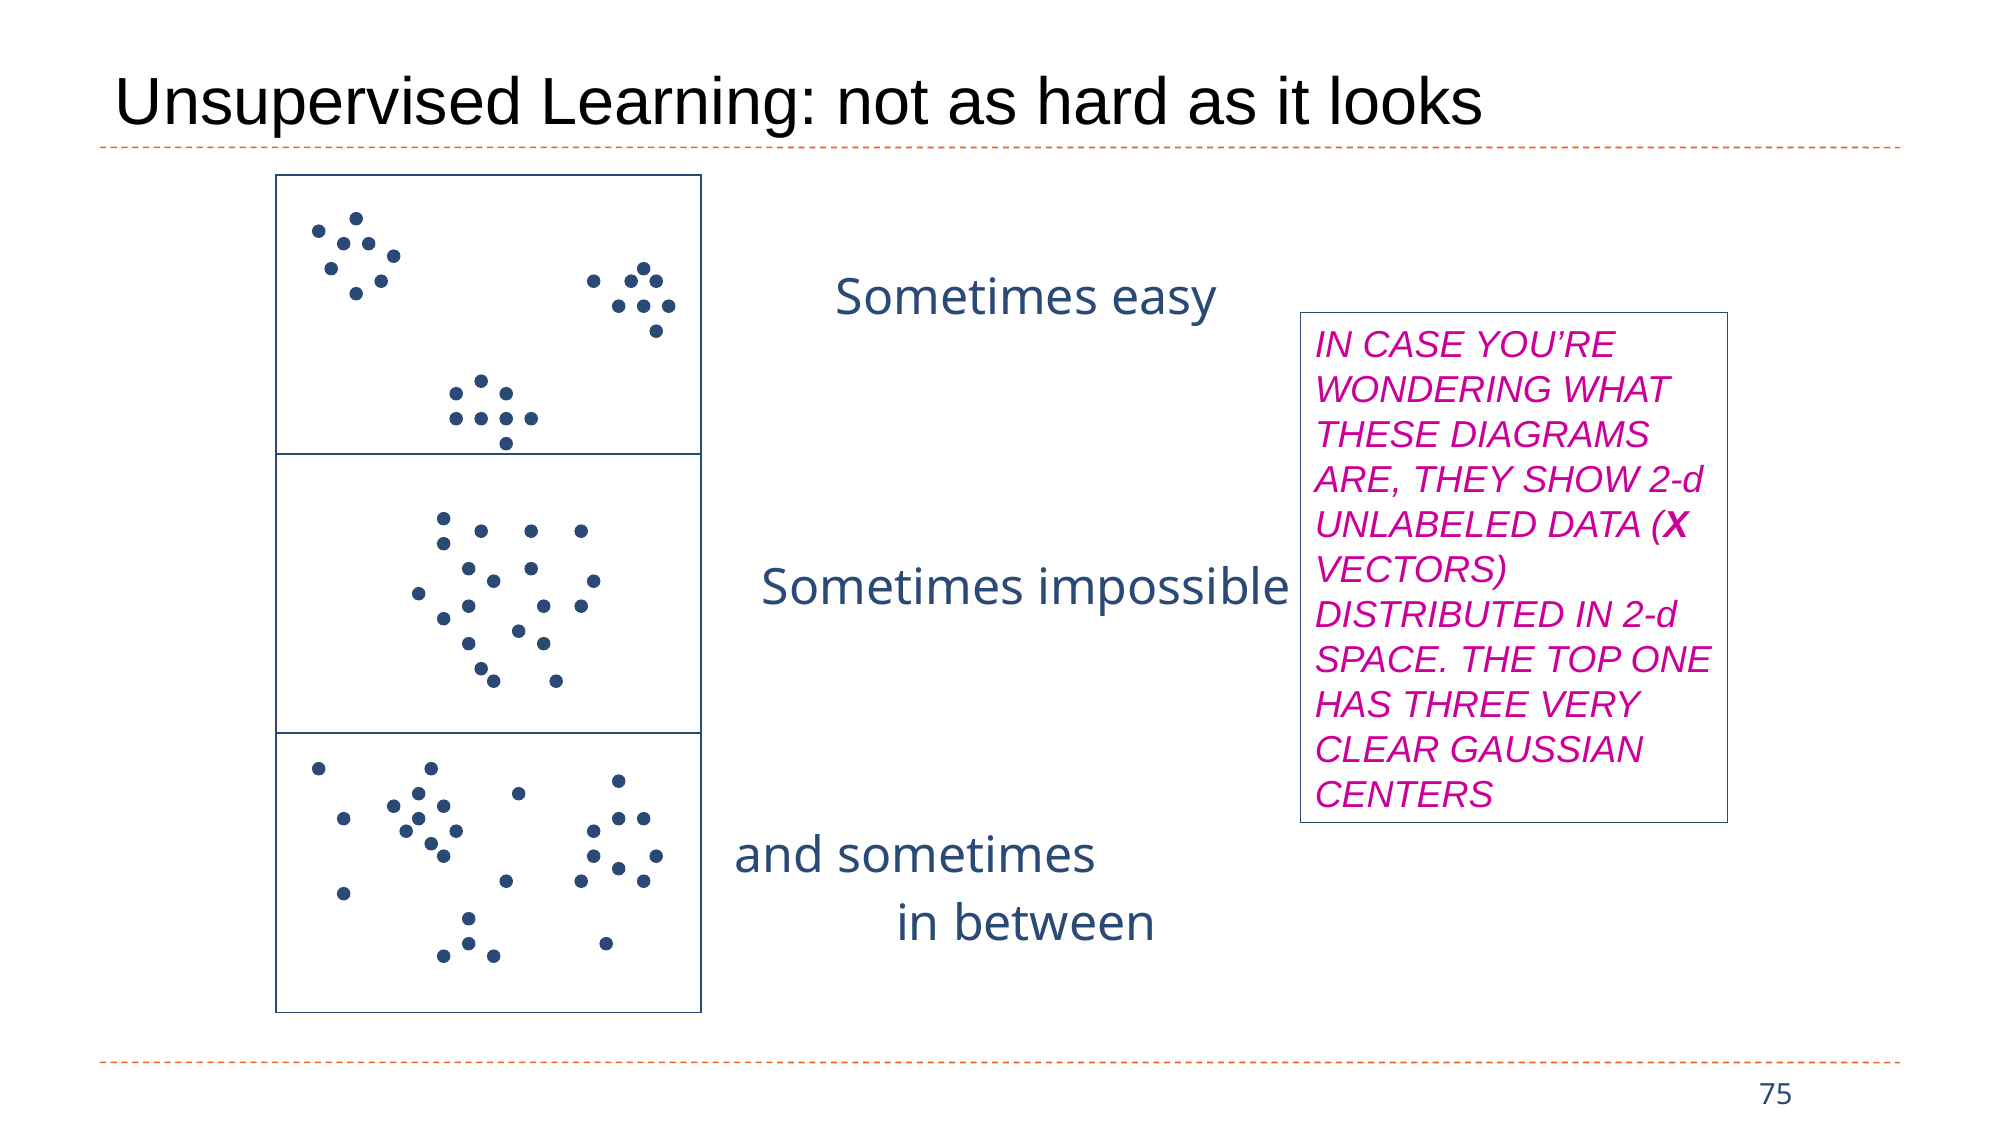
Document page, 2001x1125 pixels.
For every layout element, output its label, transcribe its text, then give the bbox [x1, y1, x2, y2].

text_box [587, 274, 600, 288]
text_box [487, 574, 500, 588]
text_box [462, 637, 475, 650]
table_cell [277, 455, 700, 732]
text_box [462, 562, 475, 575]
text_box [337, 812, 350, 825]
text_box [337, 237, 350, 250]
text_box [612, 812, 625, 825]
text_box [387, 799, 400, 813]
text_box [349, 212, 363, 225]
text_box [612, 774, 625, 788]
table_cell and sometimes in between [702, 733, 1351, 1012]
text_box [349, 287, 363, 300]
title Unsupervised Learning: not as hard as it looks [99, 24, 1900, 146]
text_box [499, 437, 513, 450]
text_box [487, 674, 500, 688]
text_box [624, 274, 638, 288]
text_box [512, 624, 525, 638]
text_box [499, 387, 513, 400]
text_box [537, 599, 550, 613]
text_box [587, 824, 600, 838]
text_box [649, 849, 663, 863]
text_box [549, 674, 563, 688]
text_box [637, 874, 650, 888]
text_box [437, 612, 450, 625]
text_box [324, 262, 338, 275]
text_box [437, 799, 450, 813]
text_box [449, 412, 463, 425]
text_box [499, 874, 513, 888]
text_box [412, 587, 425, 600]
text_box [612, 299, 625, 313]
text_box [449, 824, 463, 838]
text_box [524, 562, 538, 575]
text_box [337, 887, 350, 900]
table_cell Sometimes impossible [702, 454, 1299, 733]
text_box [599, 937, 613, 950]
text_box [512, 787, 525, 800]
text_box [649, 274, 663, 288]
text_box [574, 874, 588, 888]
text_box [399, 824, 413, 838]
text_box [524, 524, 538, 538]
text_box [524, 412, 538, 425]
text_box [362, 237, 375, 250]
text_box [437, 537, 450, 550]
text_box [637, 812, 650, 825]
text_box [424, 762, 438, 775]
text_box [437, 949, 450, 963]
text_box [462, 599, 475, 613]
text_box [662, 299, 675, 313]
text_box [474, 374, 488, 388]
text_box [474, 524, 488, 538]
text_box [587, 574, 600, 588]
text_box [462, 912, 475, 925]
text_box [437, 512, 450, 525]
text_box IN CASE YOU’RE WONDERING WHAT THESE DIAGRAMS ARE, THEY SHOW 2-d UNLABELED DATA (X VECTORS) DISTRIBUTED IN 2-d SPACE. THE TOP ONE HAS THREE VERY CLEAR GAUSSIAN CENTERS [1299, 312, 1728, 823]
text_box [424, 837, 438, 850]
text_box [312, 762, 325, 775]
text_box [649, 324, 663, 338]
text_box [587, 849, 600, 863]
text_box [474, 412, 488, 425]
text_box [437, 849, 450, 863]
text_box [412, 787, 425, 800]
table_cell [277, 734, 700, 1012]
text_box [412, 812, 425, 825]
text_box [462, 937, 475, 950]
text_box [637, 299, 650, 313]
text_box [574, 599, 588, 613]
text_box [537, 637, 550, 650]
text_box [387, 249, 400, 263]
text_box [637, 262, 650, 275]
text_box [574, 524, 588, 538]
text_box [499, 412, 513, 425]
table_header Sometimes easy [702, 175, 1351, 454]
table_header [277, 176, 700, 453]
text_box [474, 662, 488, 675]
text_box [312, 224, 325, 238]
text_box [449, 387, 463, 400]
text_box [612, 862, 625, 875]
text_box [374, 274, 388, 288]
text_box [487, 949, 500, 963]
